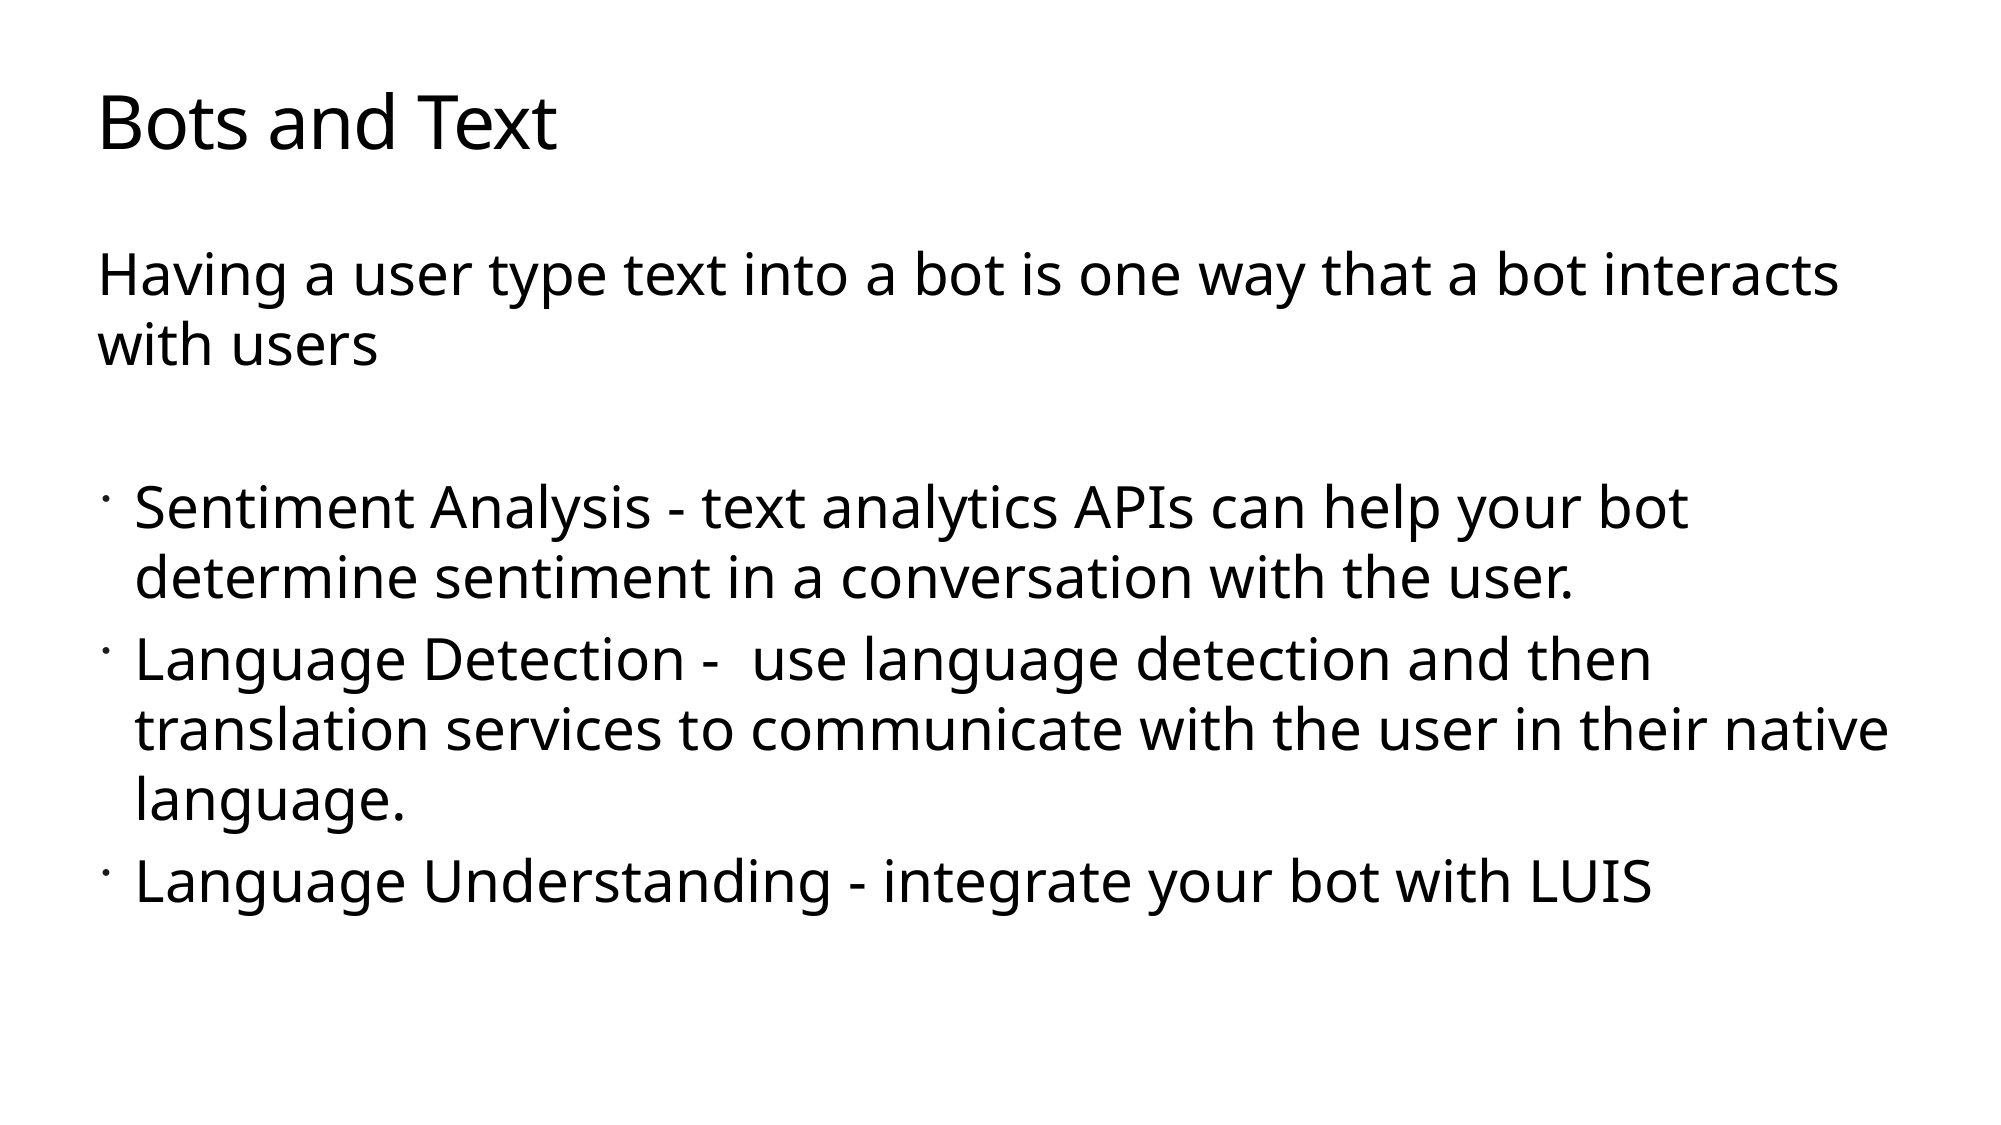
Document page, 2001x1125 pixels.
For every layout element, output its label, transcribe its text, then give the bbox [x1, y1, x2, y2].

title Bots and Text [96, 75, 1904, 166]
list Having a user type text into a bot is one way that a bot interacts with users Sentiment Analysis - text analytics APIs can help your bot determine sentiment in a conversation with the user. Language Detection - use language detection and then translation services to communicate with the user in their native language. Language Understanding - integrate your bot with LUIS [97, 237, 1905, 944]
